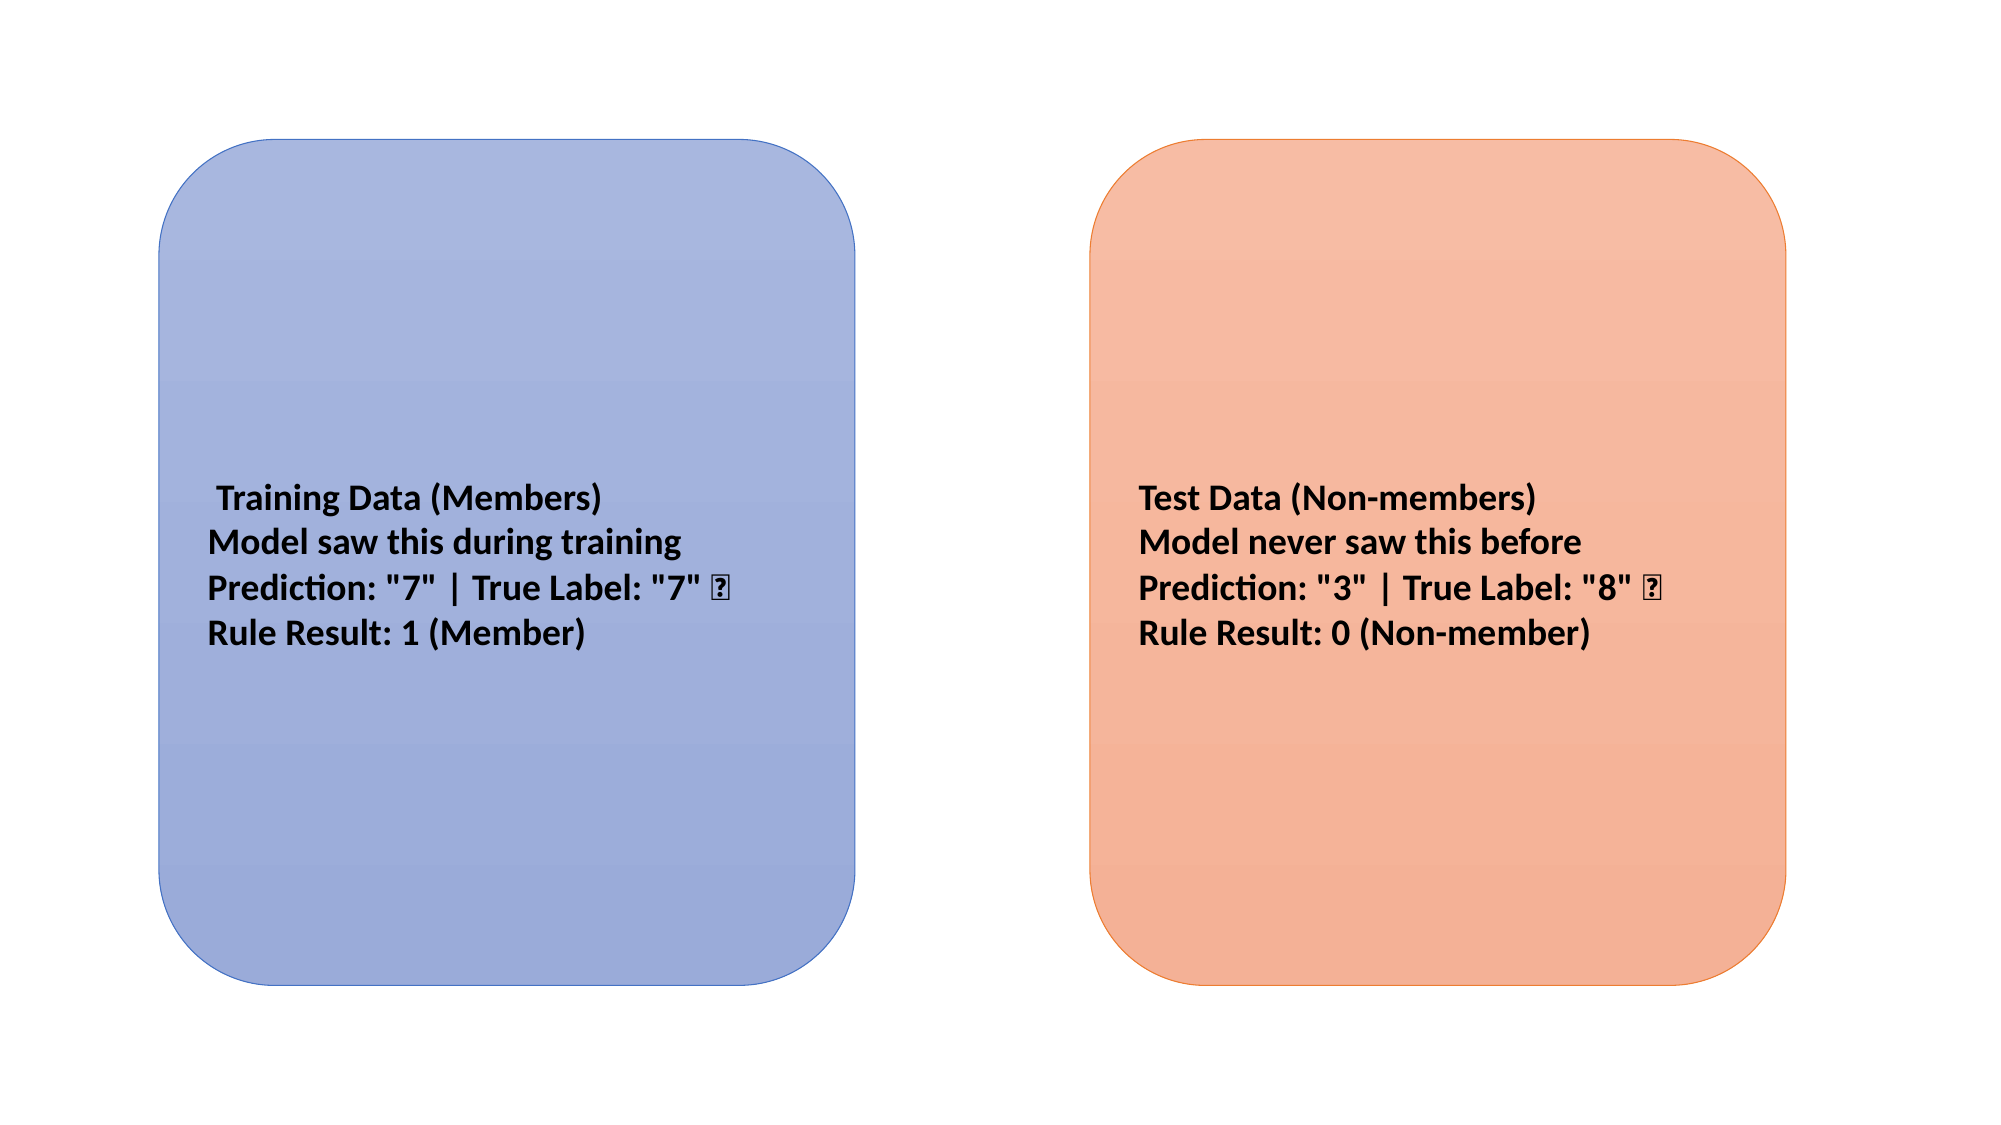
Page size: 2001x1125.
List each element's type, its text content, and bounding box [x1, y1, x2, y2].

text_box Training Data (Members) Model saw this during training Prediction: "7" | True Label: "7" ✅ Rule Result: 1 (Member) [158, 138, 856, 986]
text_box Test Data (Non-members) Model never saw this before Prediction: "3" | True Label: "8" ❌ Rule Result: 0 (Non-member) [1089, 138, 1787, 986]
